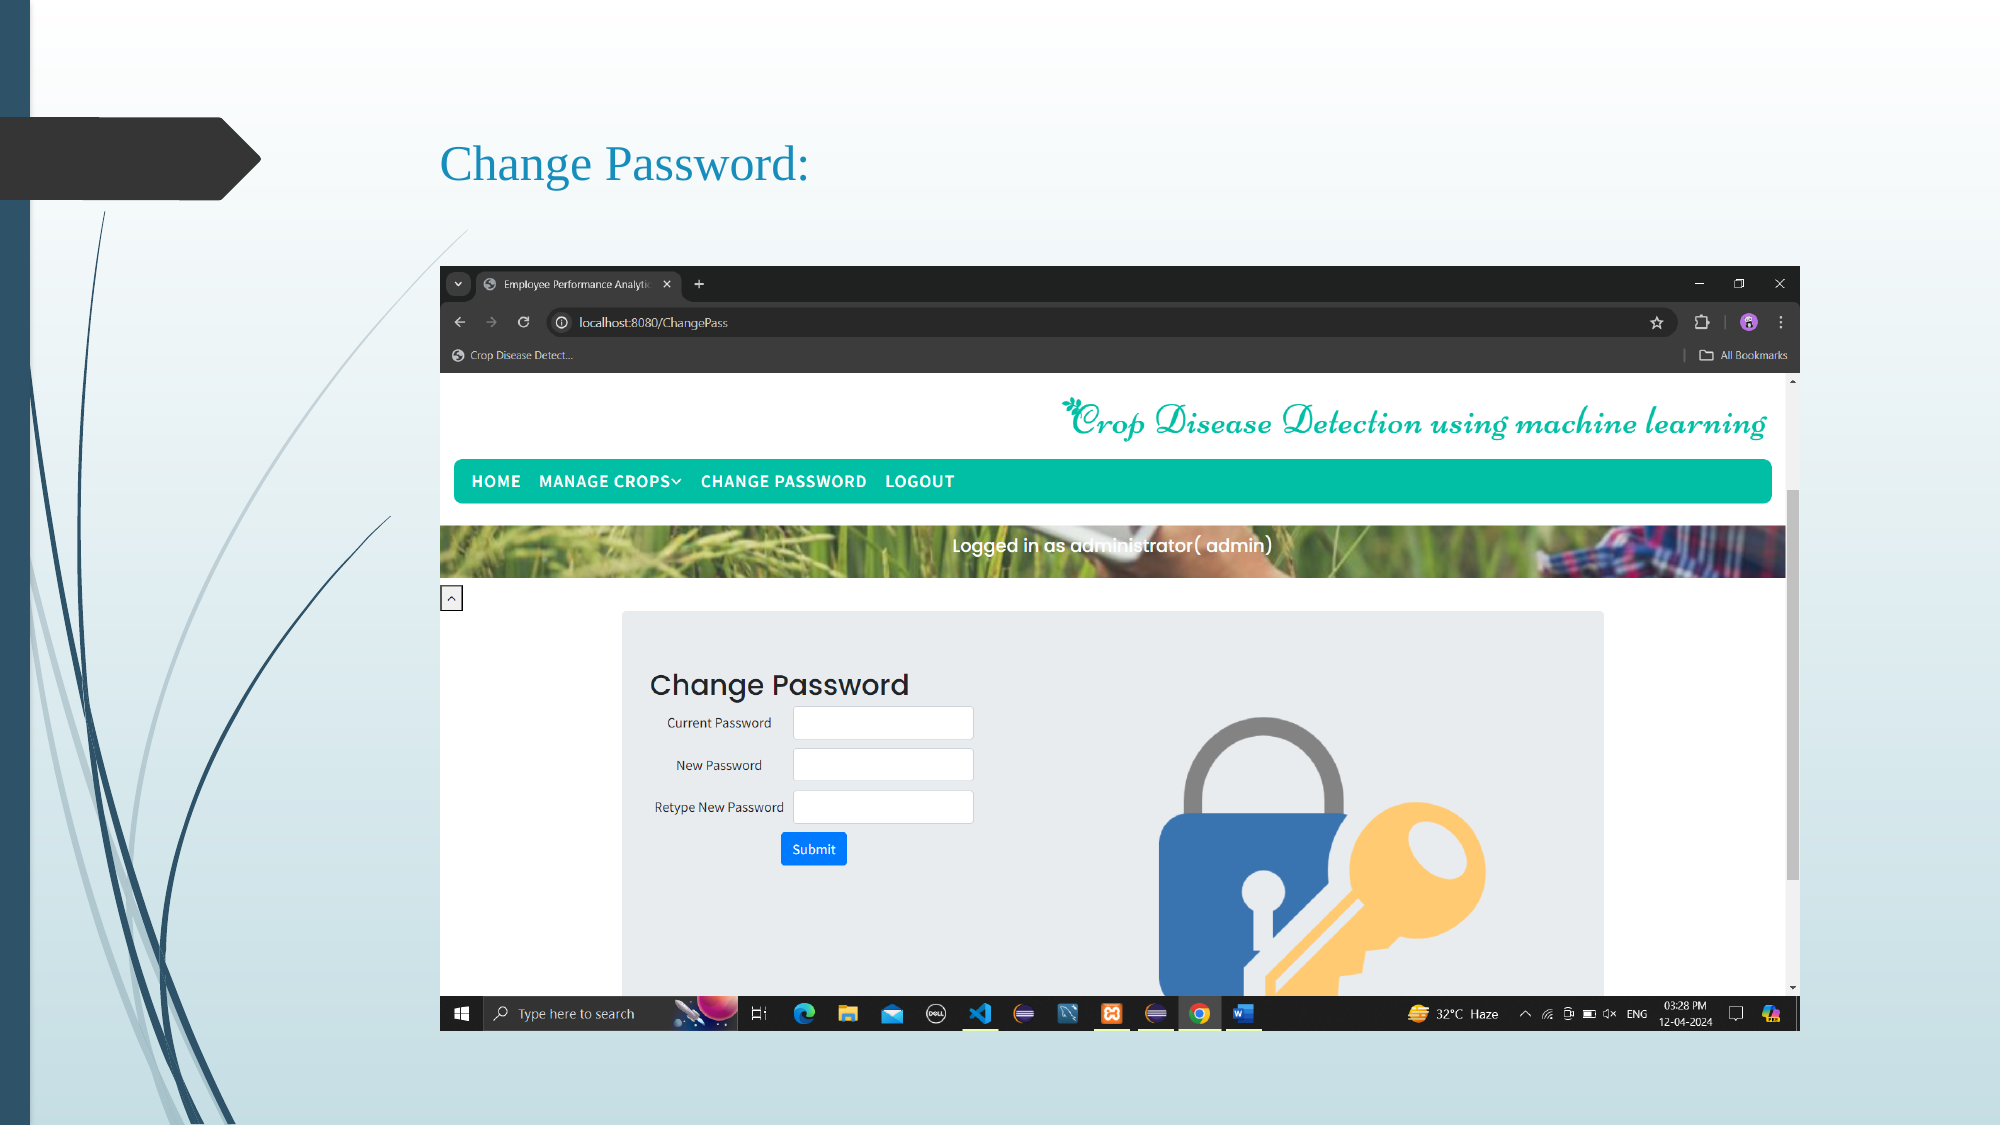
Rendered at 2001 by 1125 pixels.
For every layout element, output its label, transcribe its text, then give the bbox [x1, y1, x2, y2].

text_box Change Password: [424, 123, 938, 198]
picture [440, 266, 1801, 1032]
